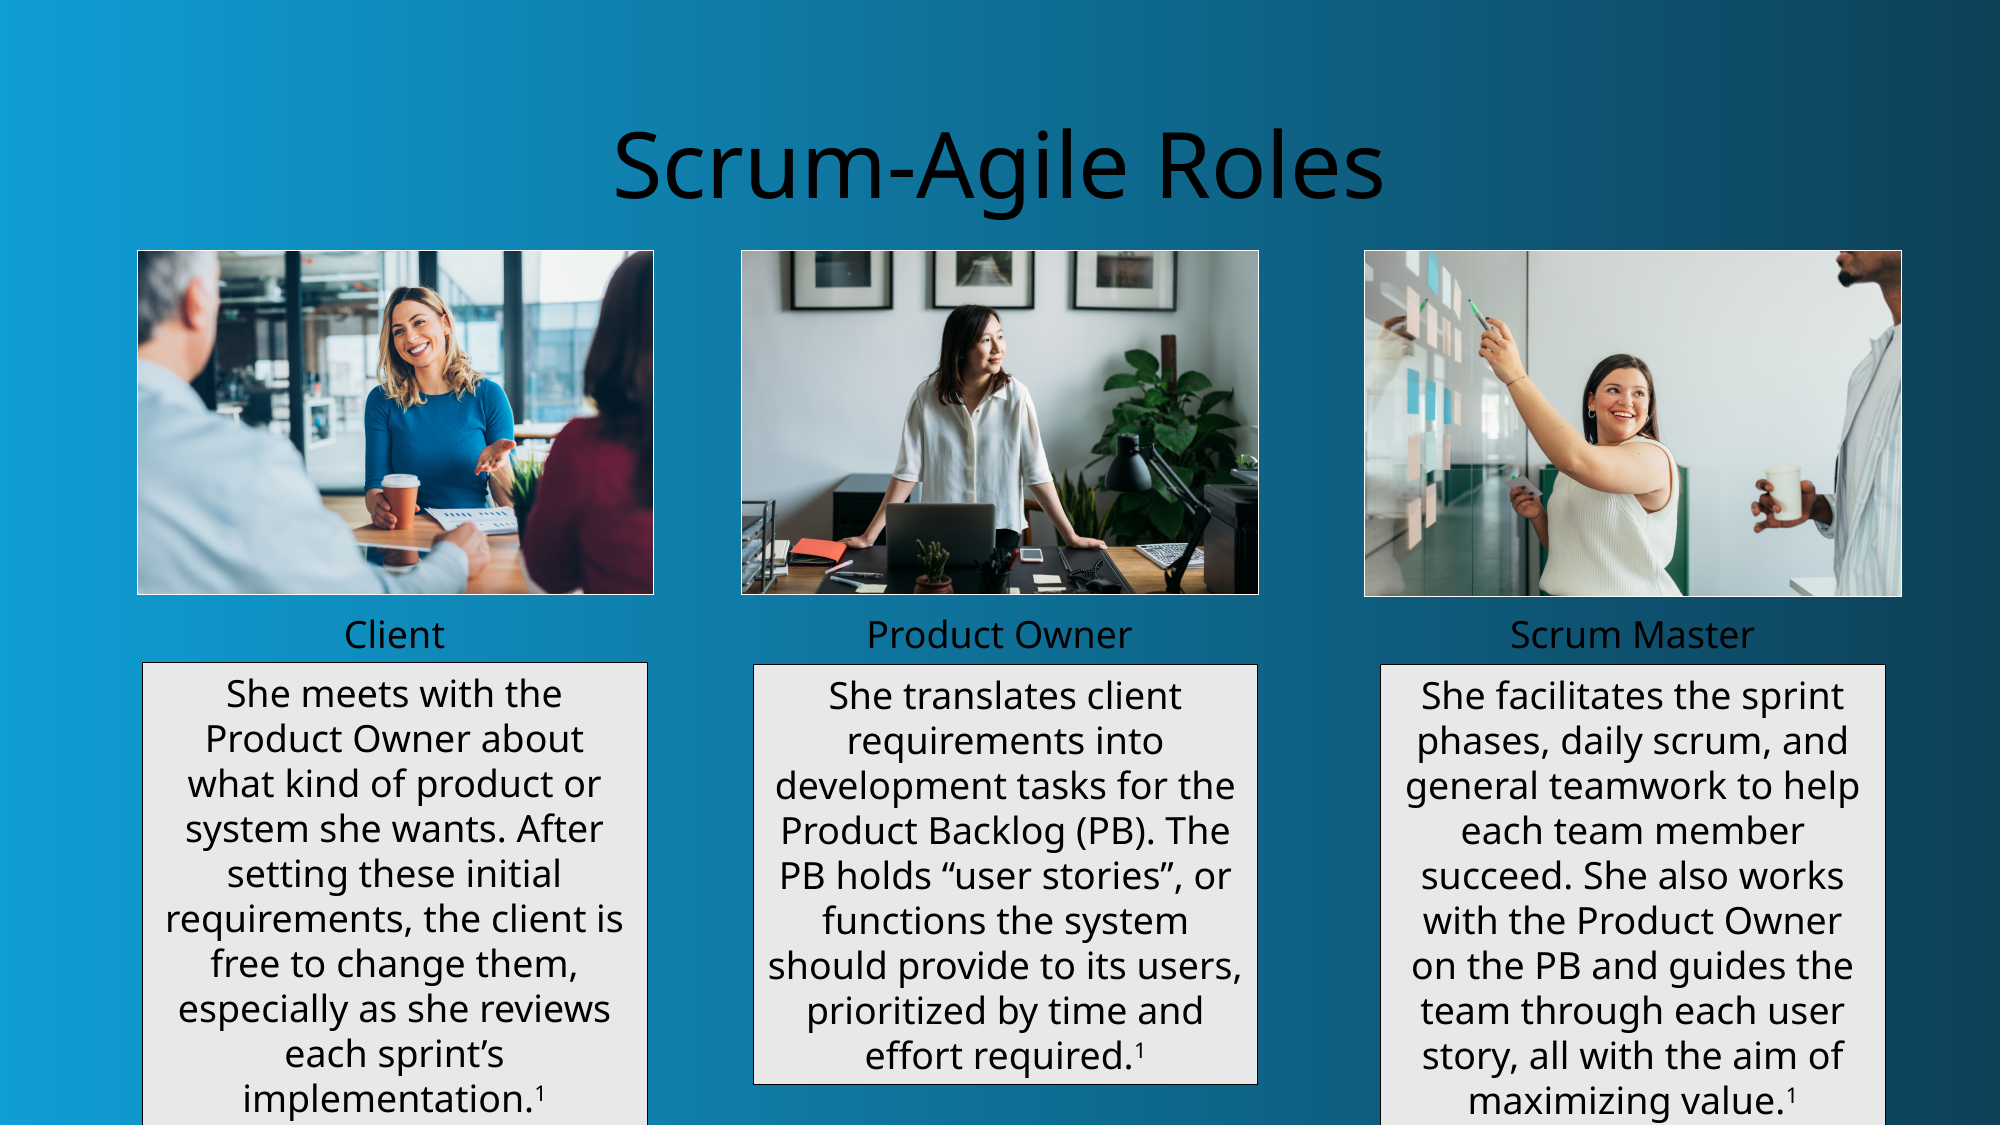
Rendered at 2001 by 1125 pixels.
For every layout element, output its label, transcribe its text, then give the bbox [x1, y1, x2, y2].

text_box Scrum Master [1495, 603, 1771, 664]
text_box She facilitates the sprint phases, daily scrum, and general teamwork to help each team member succeed. She also works with the Product Owner on the PB and guides the team through each user story, all with the aim of maximizing value.1 [1380, 664, 1886, 1125]
text_box Client [329, 603, 461, 662]
picture [741, 249, 1259, 595]
text_box She translates client requirements into development tasks for the Product Backlog (PB). The PB holds “user stories”, or functions the system should provide to its users, prioritized by time and effort required.1 [753, 664, 1258, 1085]
text_box She meets with the Product Owner about what kind of product or system she wants. After setting these initial requirements, the client is free to change them, especially as she reviews each sprint’s implementation.1 [142, 662, 648, 1125]
text_box Product Owner [851, 603, 1148, 664]
picture [1363, 249, 1903, 597]
title Scrum-Agile Roles [137, 59, 1863, 278]
picture [138, 249, 655, 595]
